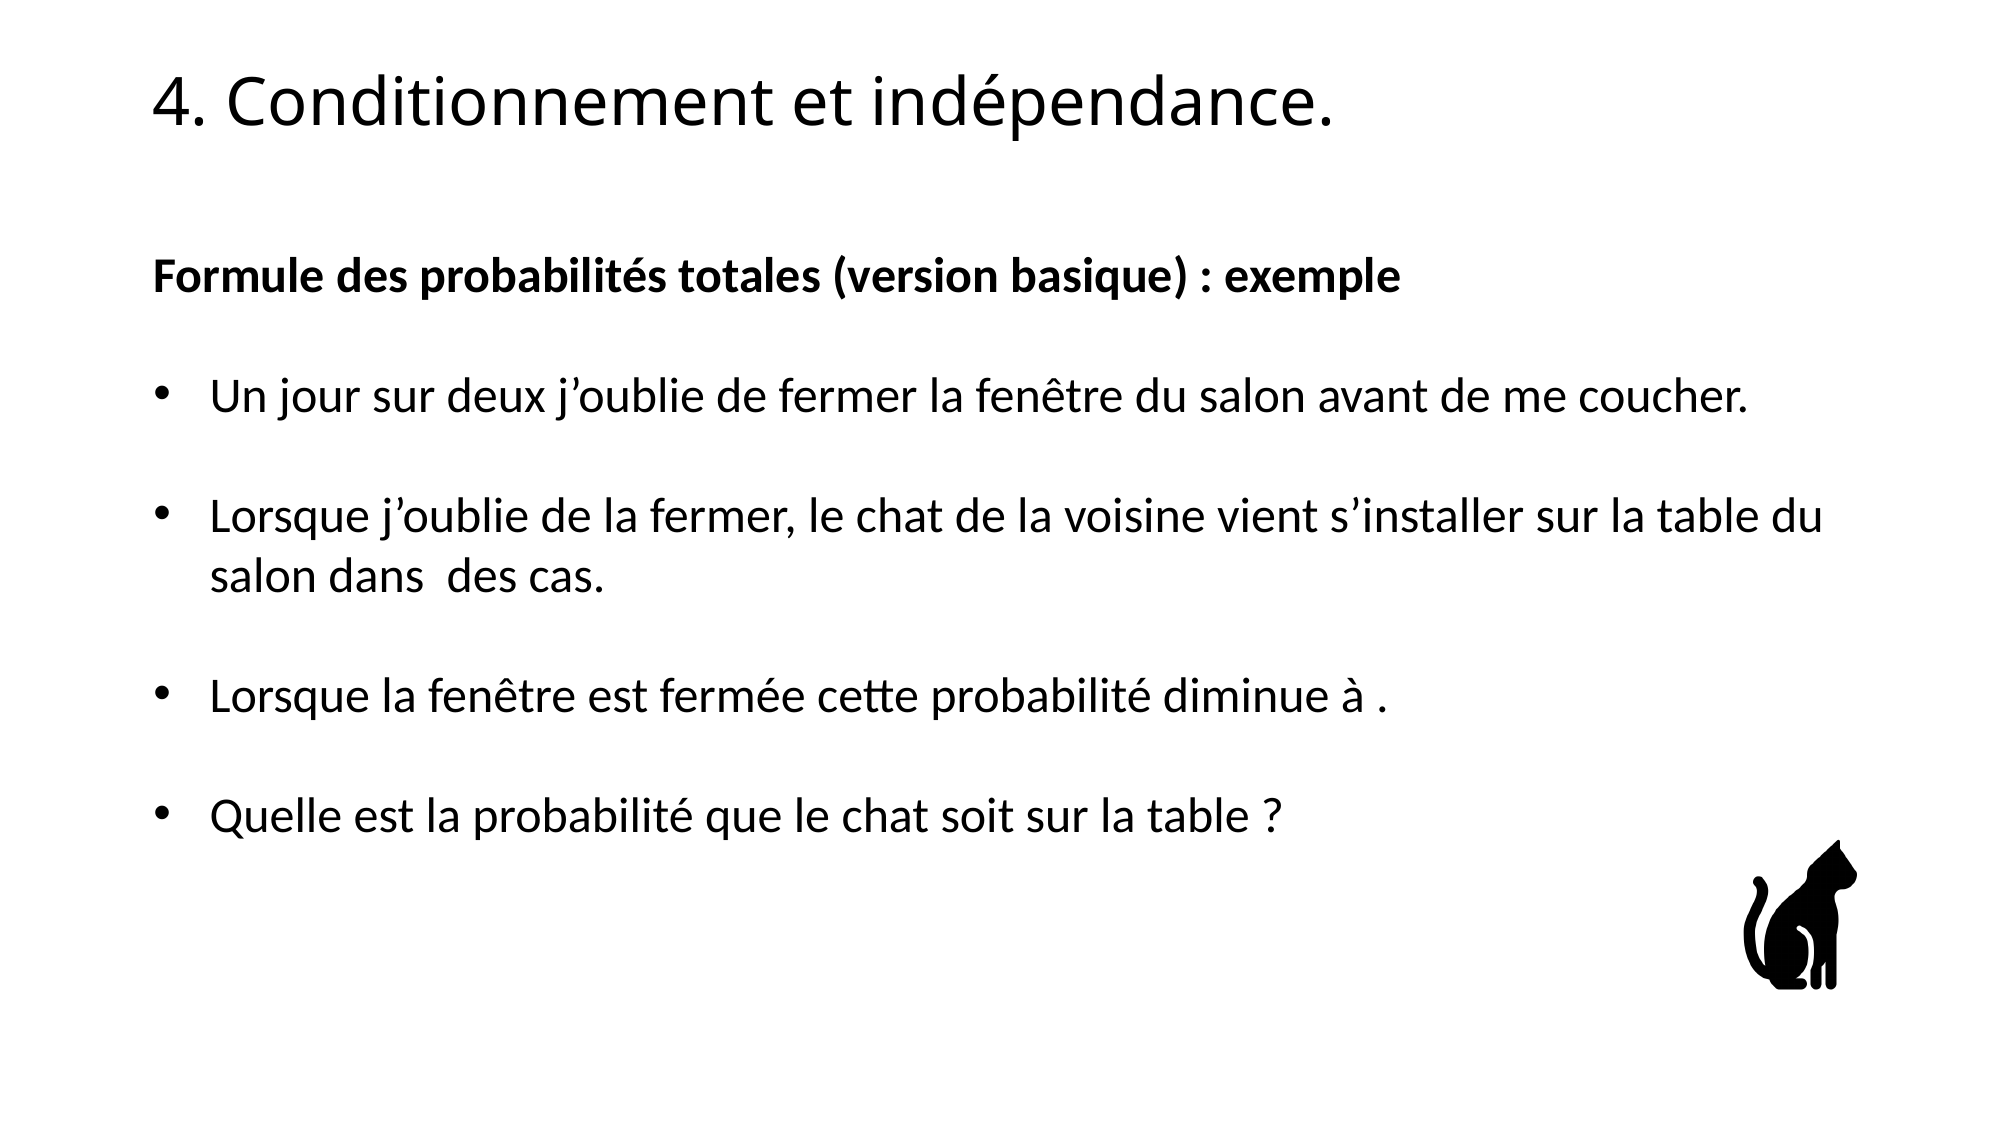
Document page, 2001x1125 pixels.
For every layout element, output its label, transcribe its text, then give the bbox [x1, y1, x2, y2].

text_box 4. Conditionnement et indépendance. [137, 59, 1863, 155]
picture [1712, 826, 1890, 1004]
